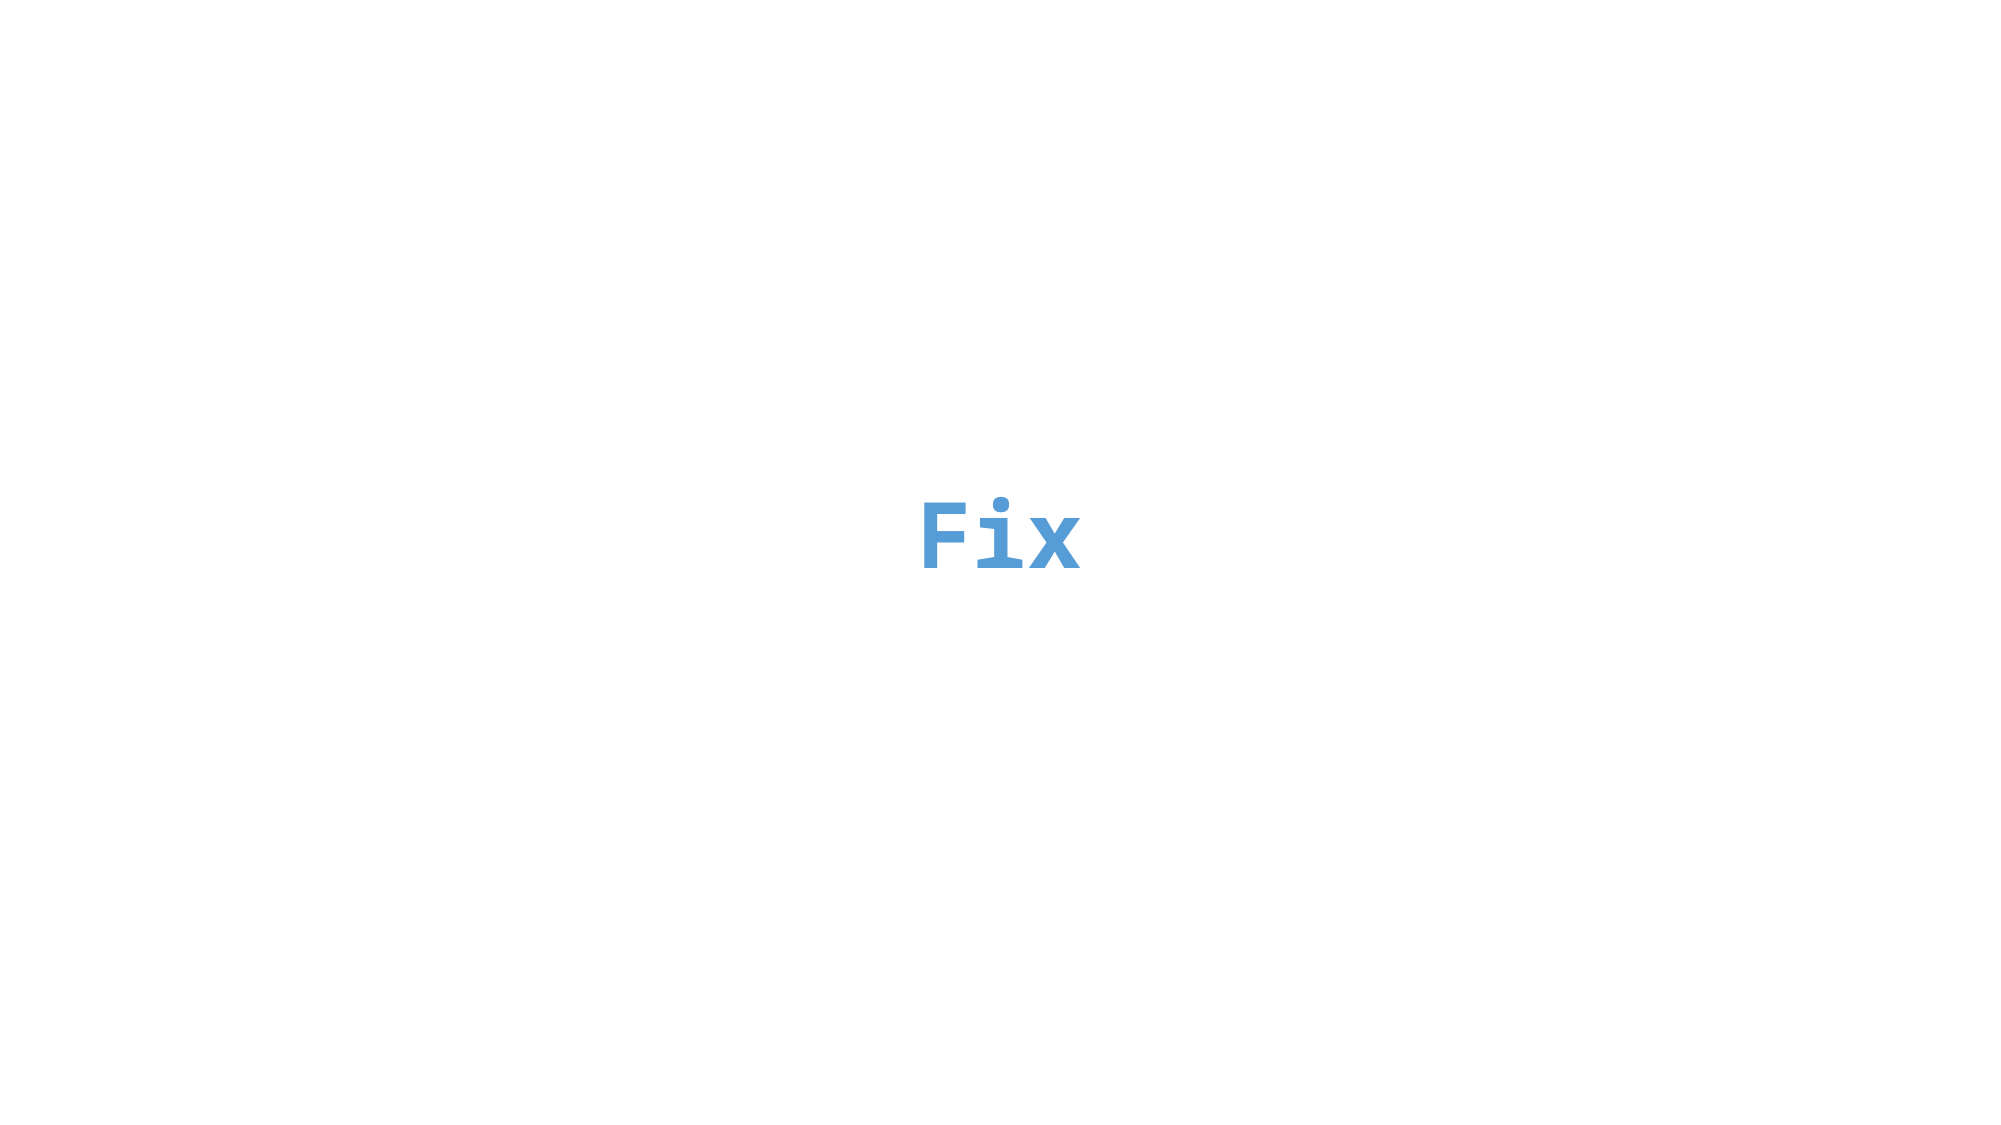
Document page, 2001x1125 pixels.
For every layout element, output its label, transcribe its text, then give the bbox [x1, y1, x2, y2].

title Fix [137, 430, 1863, 648]
